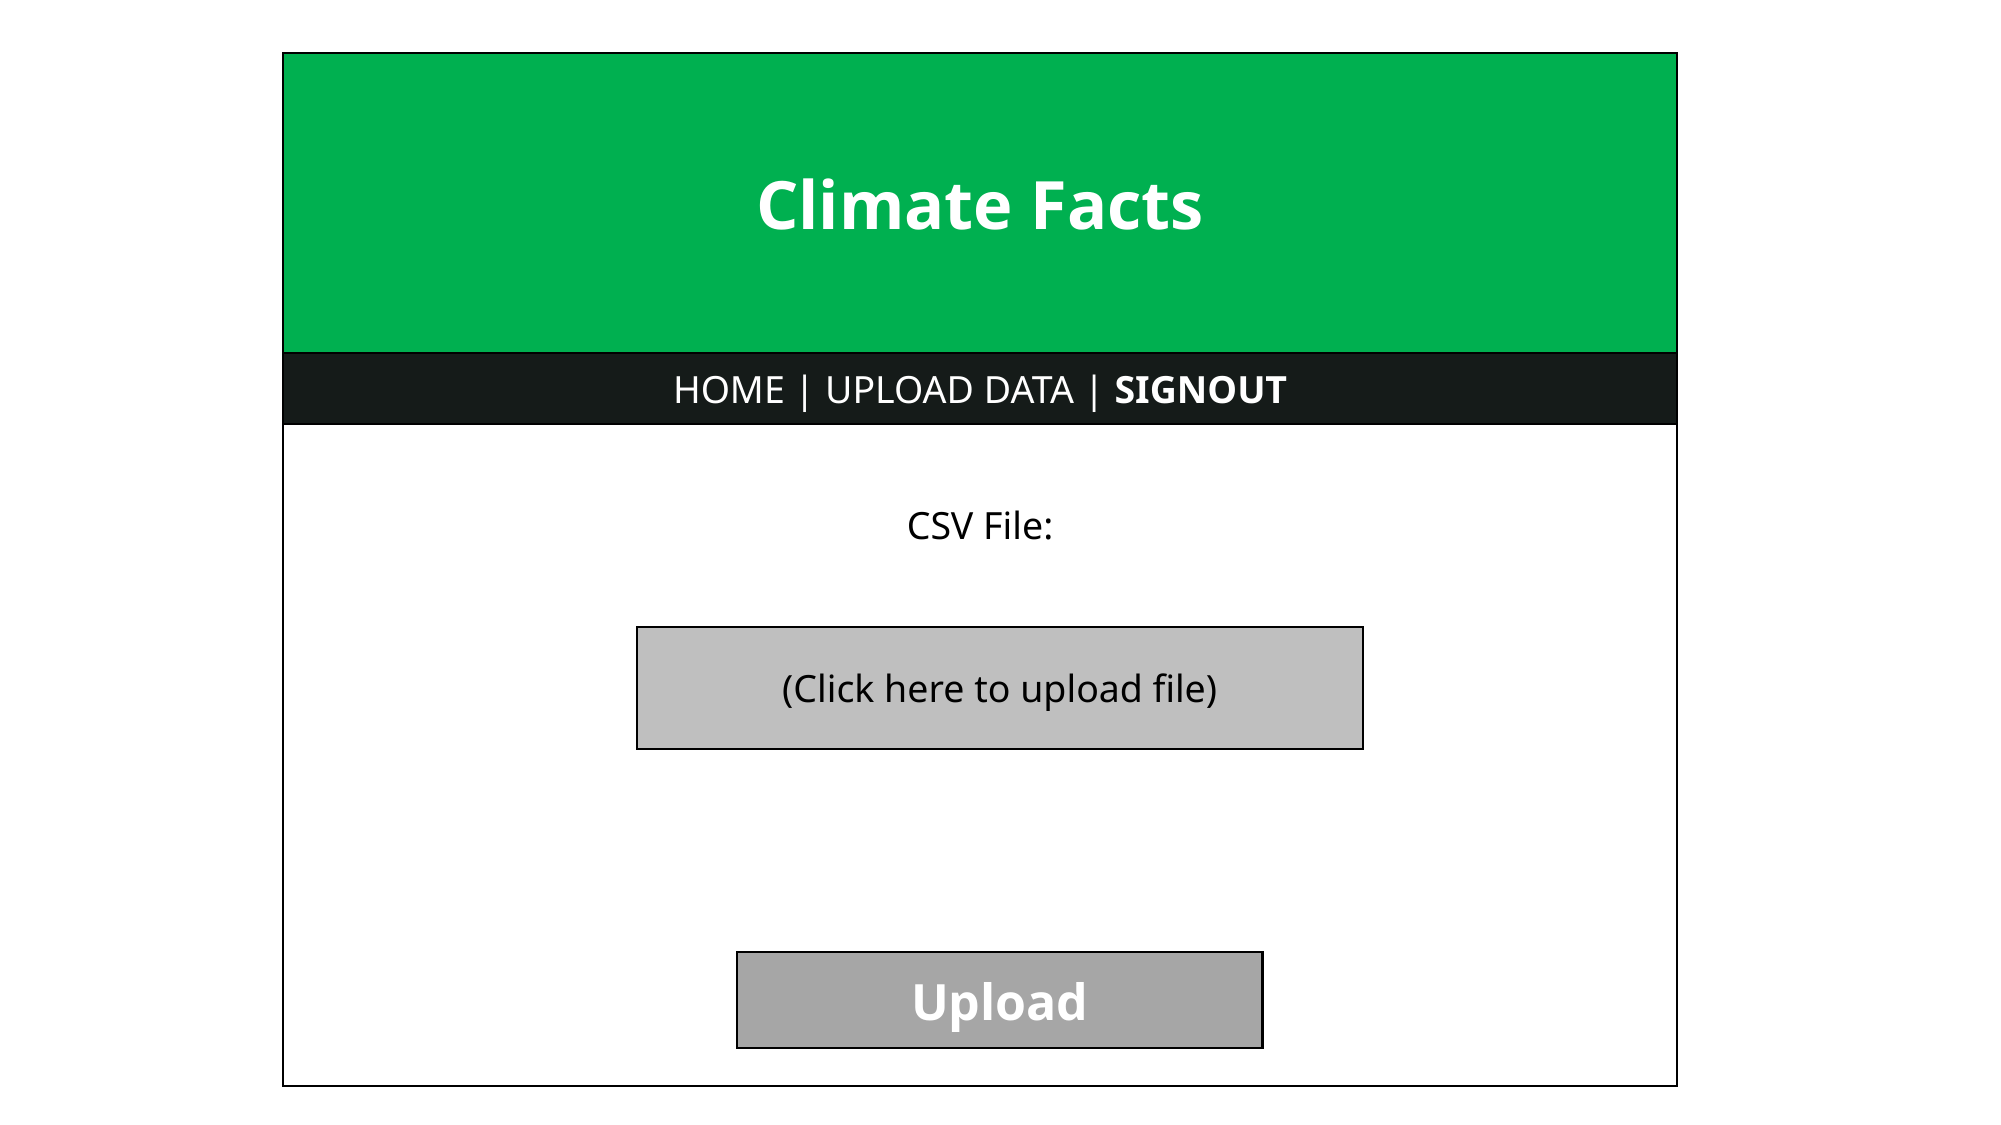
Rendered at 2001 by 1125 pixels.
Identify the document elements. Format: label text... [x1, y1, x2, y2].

text_box HOME | UPLOAD DATA | SIGNOUT [282, 352, 1678, 425]
text_box Upload [736, 951, 1264, 1049]
text_box (Click here to upload file) [636, 626, 1364, 750]
text_box Climate Facts [282, 52, 1678, 352]
text_box CSV File: [282, 425, 1678, 1087]
